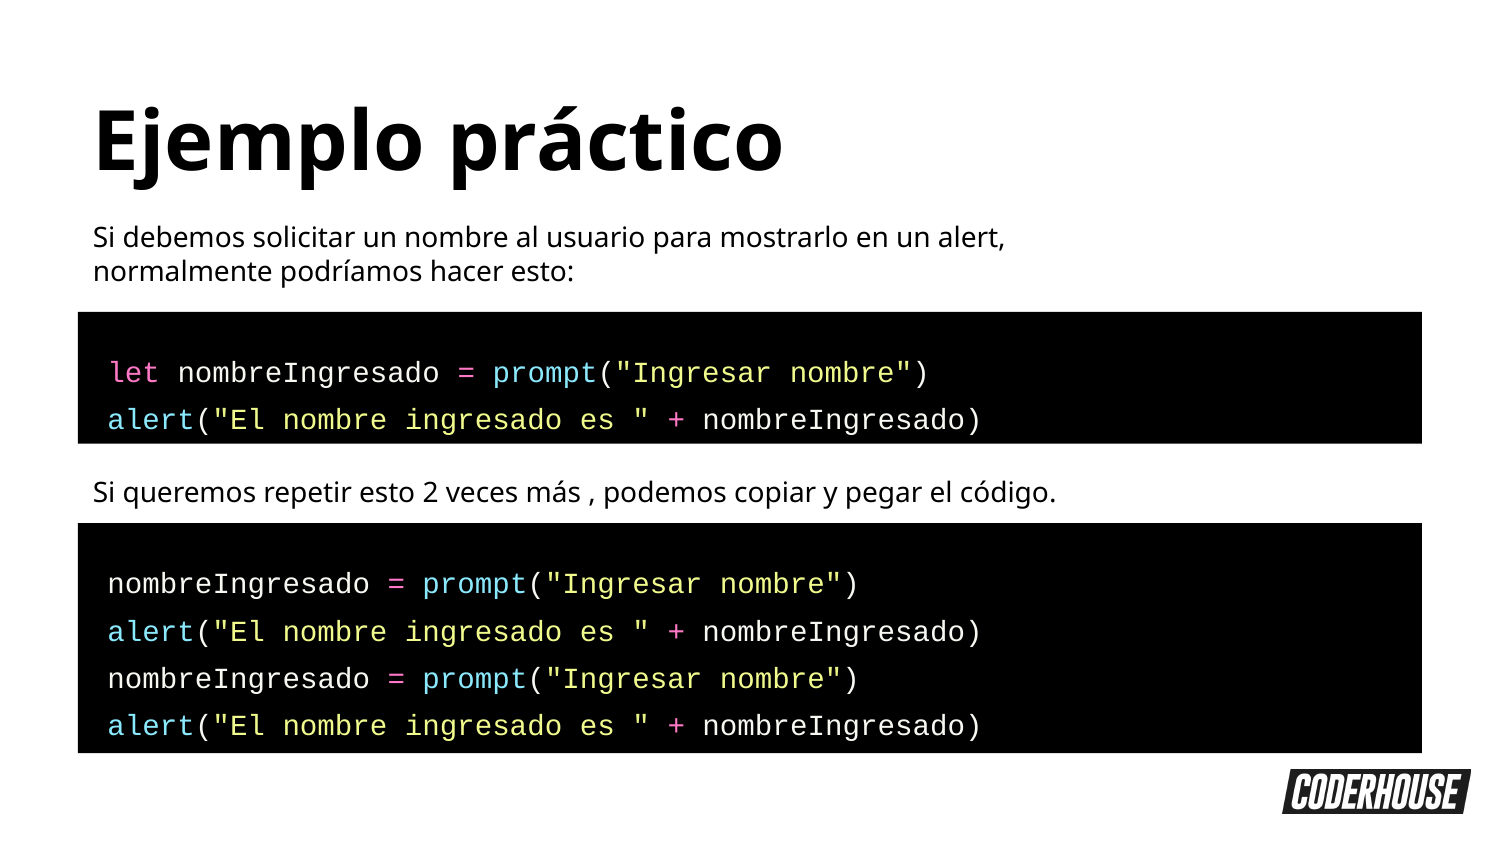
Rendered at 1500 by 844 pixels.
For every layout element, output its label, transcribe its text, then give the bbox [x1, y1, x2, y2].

text_box Si queremos repetir esto 2 veces más , podemos copiar y pegar el código. [77, 454, 1422, 513]
text_box Ejemplo práctico [77, 83, 1422, 204]
text_box nombreIngresado = prompt("Ingresar nombre") alert("El nombre ingresado es " + nombreIngresado) nombreIngresado = prompt("Ingresar nombre") alert("El nombre ingresado es " + nombreIngresado) [77, 523, 1422, 754]
text_box let nombreIngresado = prompt("Ingresar nombre") alert("El nombre ingresado es " + nombreIngresado) [77, 311, 1422, 444]
text_box Si debemos solicitar un nombre al usuario para mostrarlo en un alert, normalmente podríamos hacer esto: [77, 204, 1422, 302]
picture [1281, 769, 1471, 814]
